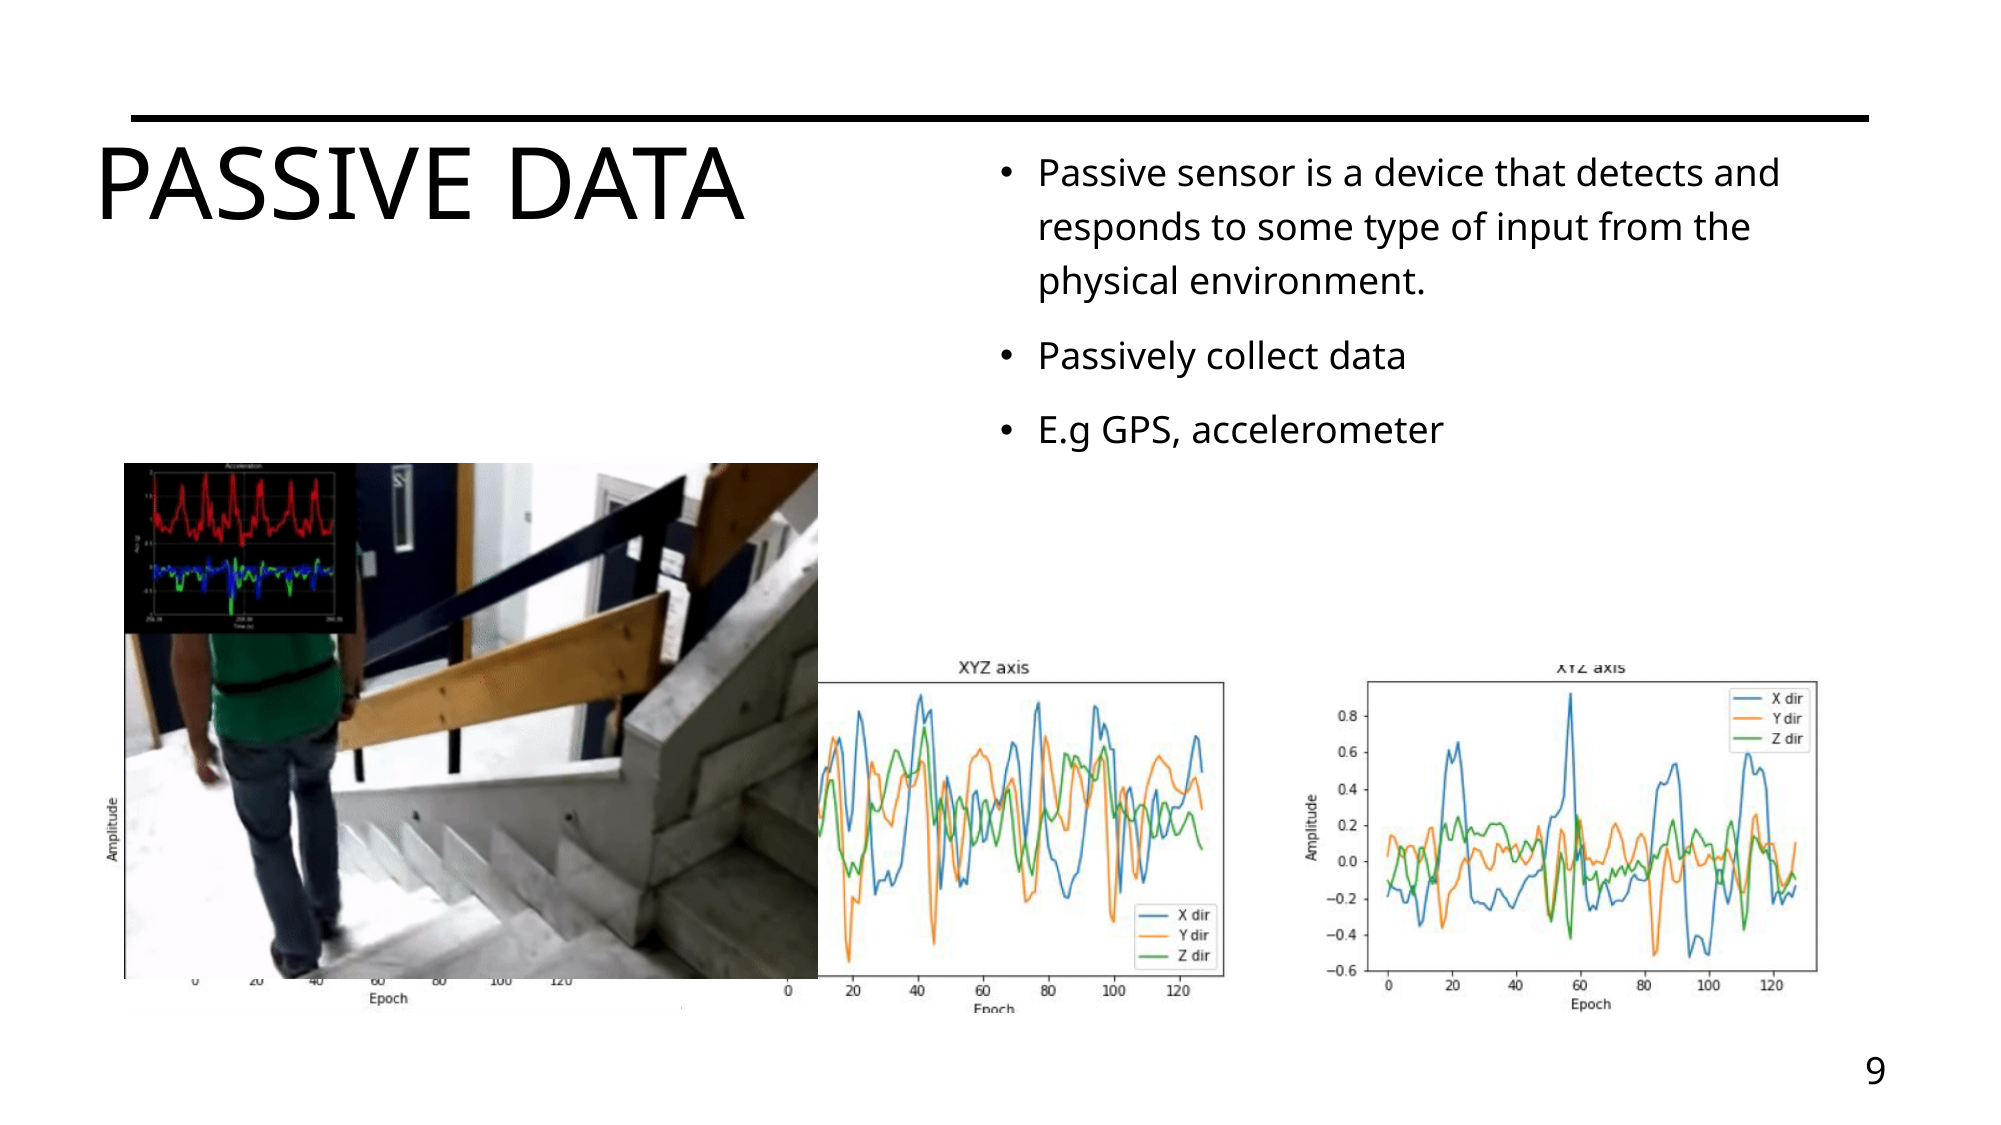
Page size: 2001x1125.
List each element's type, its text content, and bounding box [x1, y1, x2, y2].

picture [78, 463, 1884, 1013]
title Passive data [78, 112, 948, 631]
list Passive sensor is a device that detects and responds to some type of input from the physical environment. Passively collect data E.g GPS, accelerometer [985, 132, 1799, 651]
slide_number 8 [1791, 1042, 1902, 1103]
